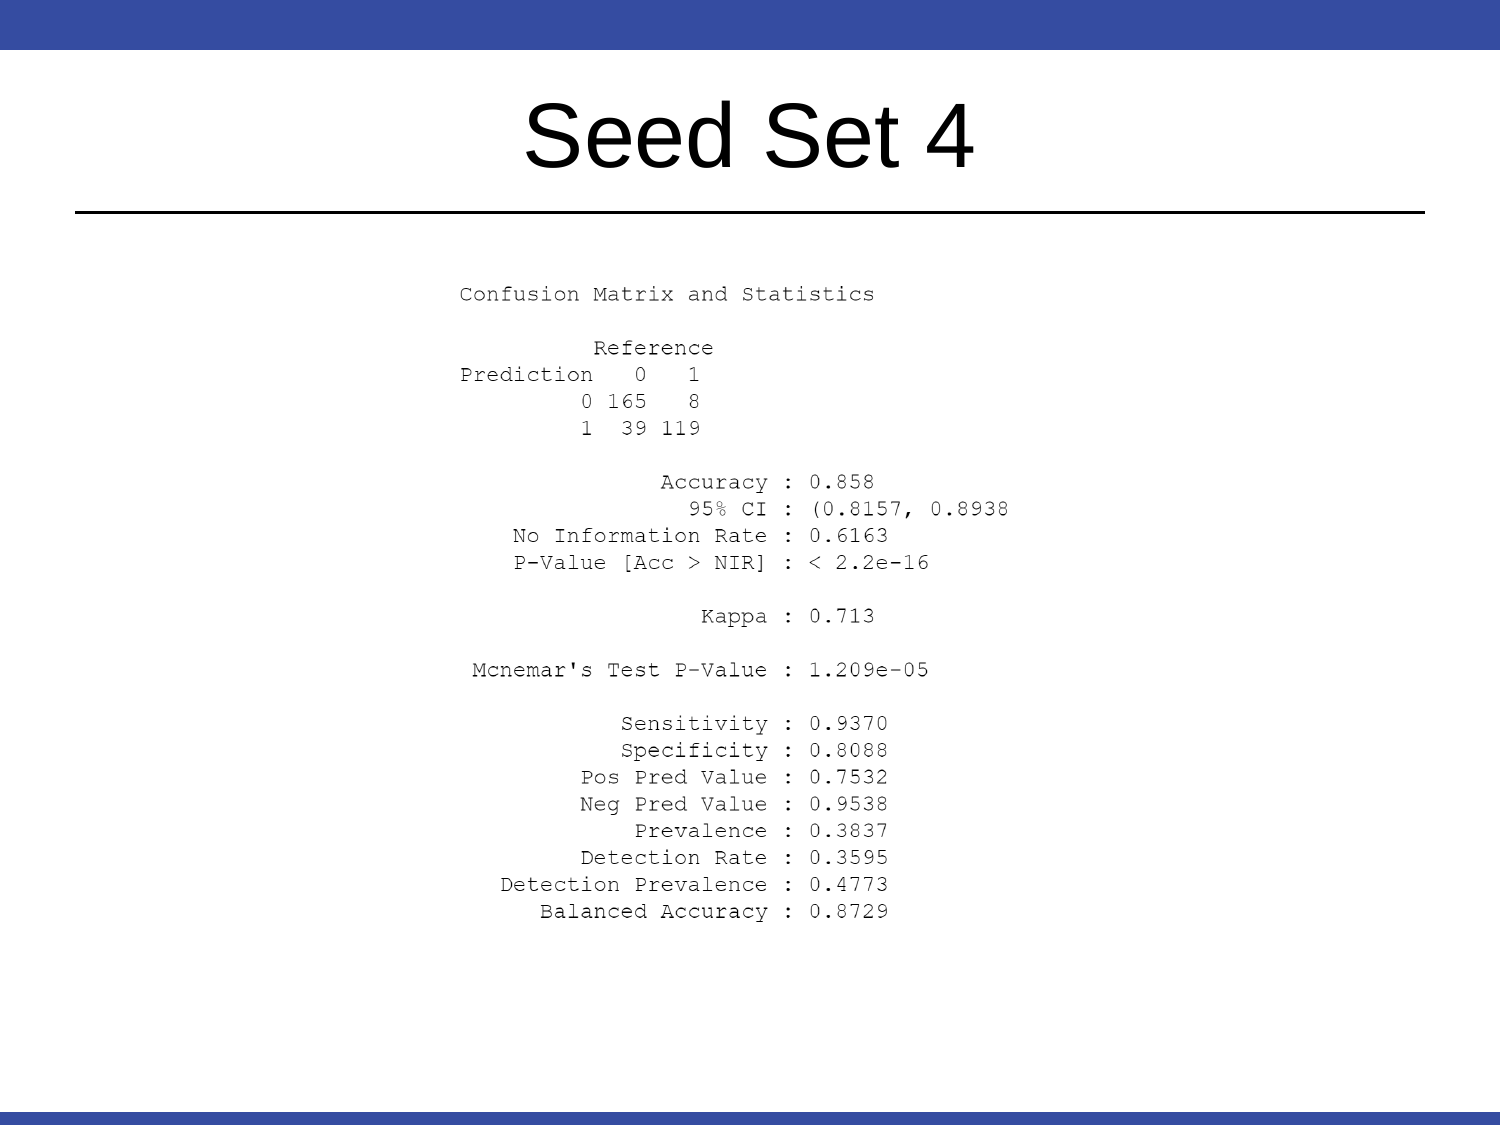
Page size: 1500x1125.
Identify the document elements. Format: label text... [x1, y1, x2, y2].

title Seed Set 4 [75, 37, 1425, 225]
picture [450, 278, 1007, 946]
